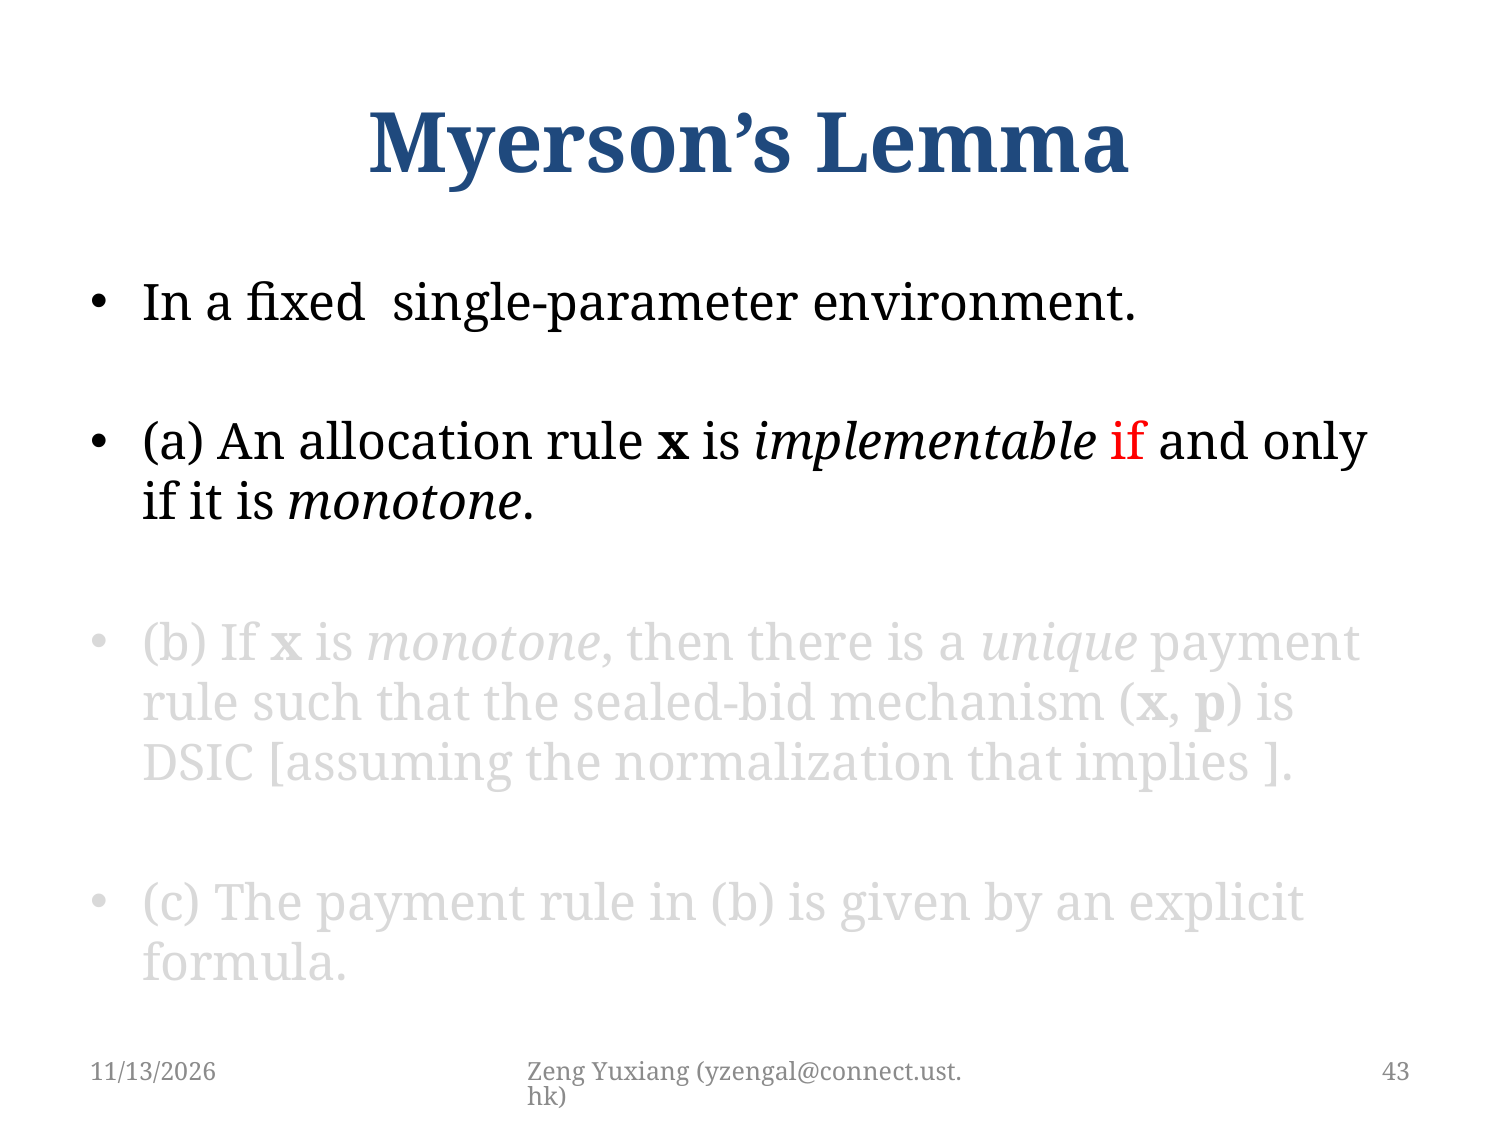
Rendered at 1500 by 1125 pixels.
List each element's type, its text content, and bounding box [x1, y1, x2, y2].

slide_number 43 [1074, 1042, 1425, 1103]
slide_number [75, 1042, 425, 1103]
title Myerson’s Lemma [75, 45, 1425, 233]
footer Zeng Yuxiang (yzengal@connect.ust.hk) [512, 1042, 988, 1103]
